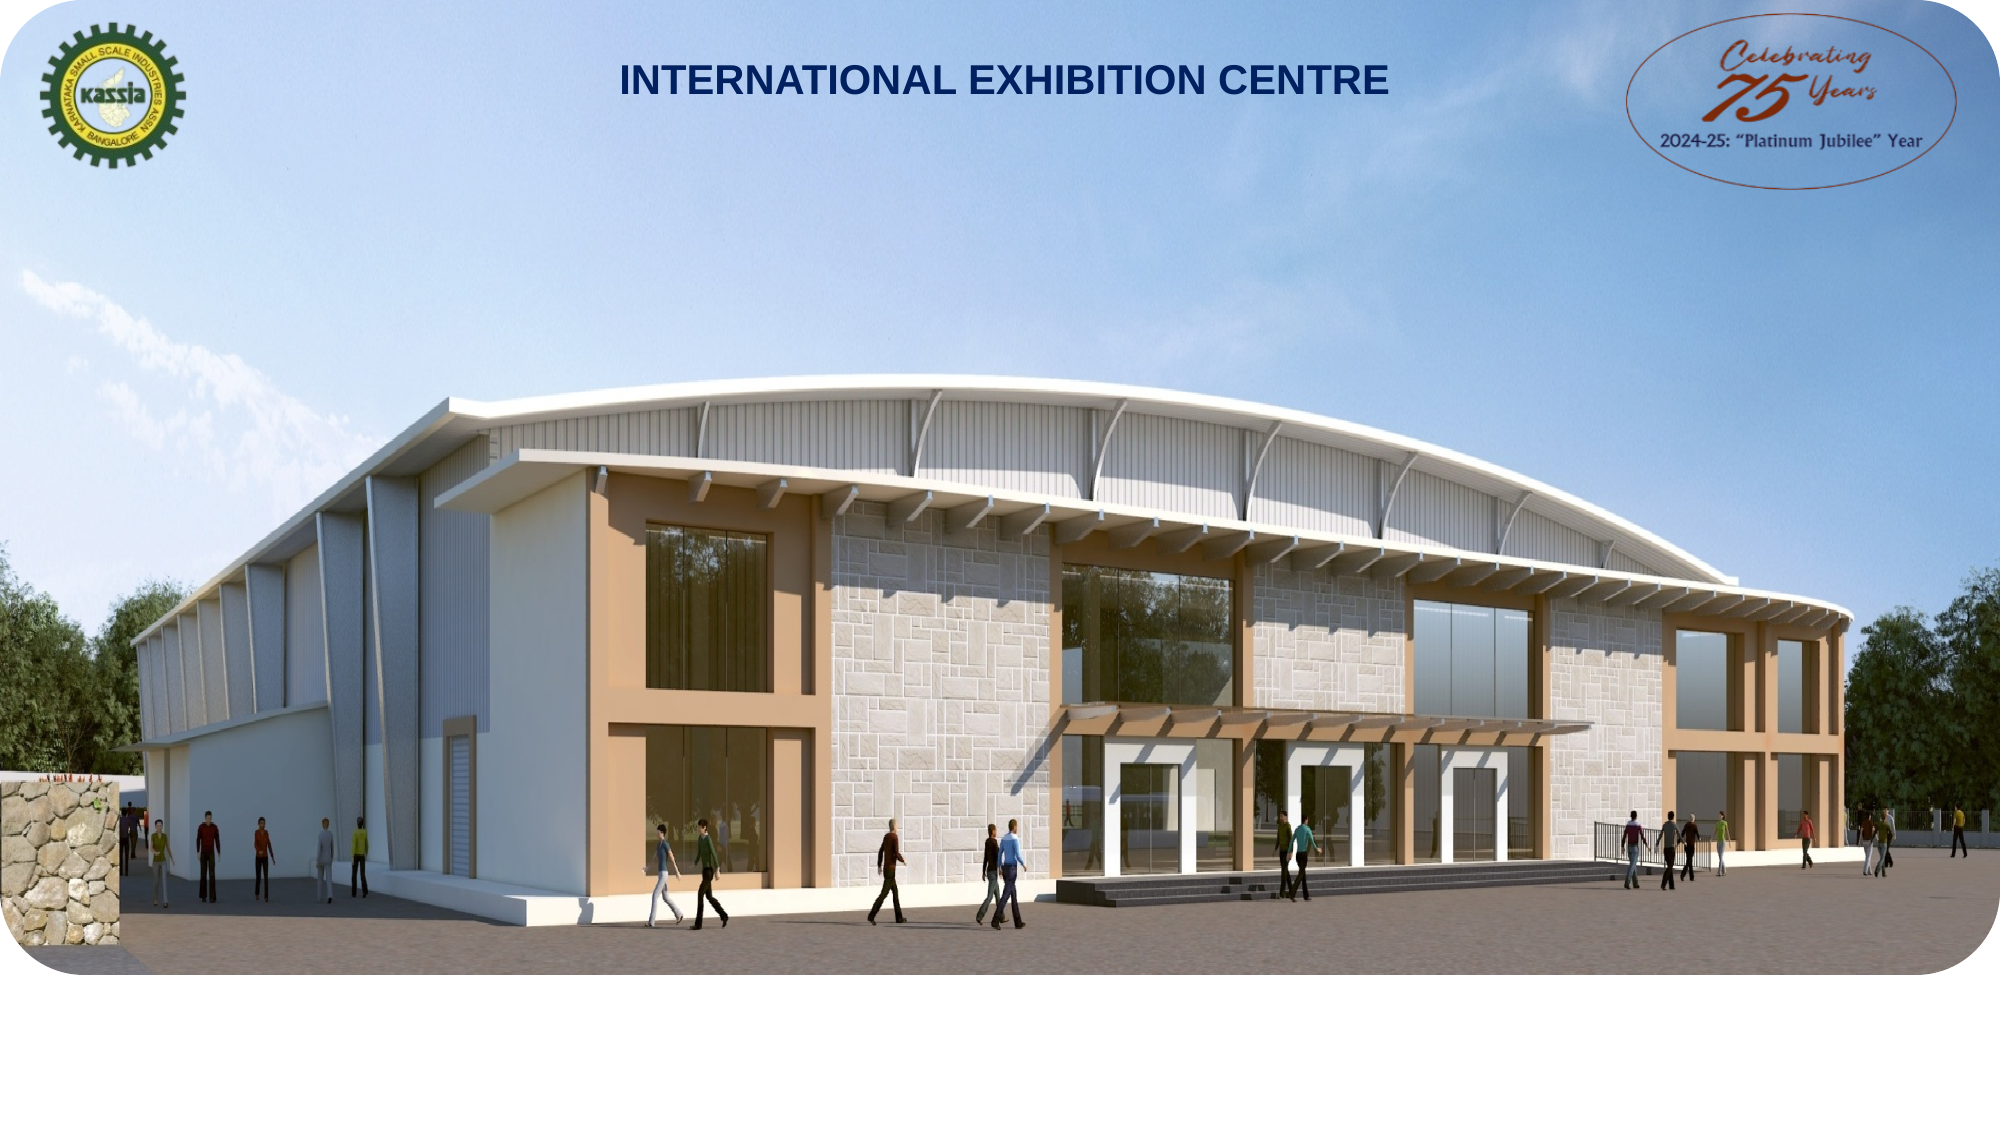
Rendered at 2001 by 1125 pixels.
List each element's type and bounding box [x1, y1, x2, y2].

picture [0, 0, 2000, 976]
